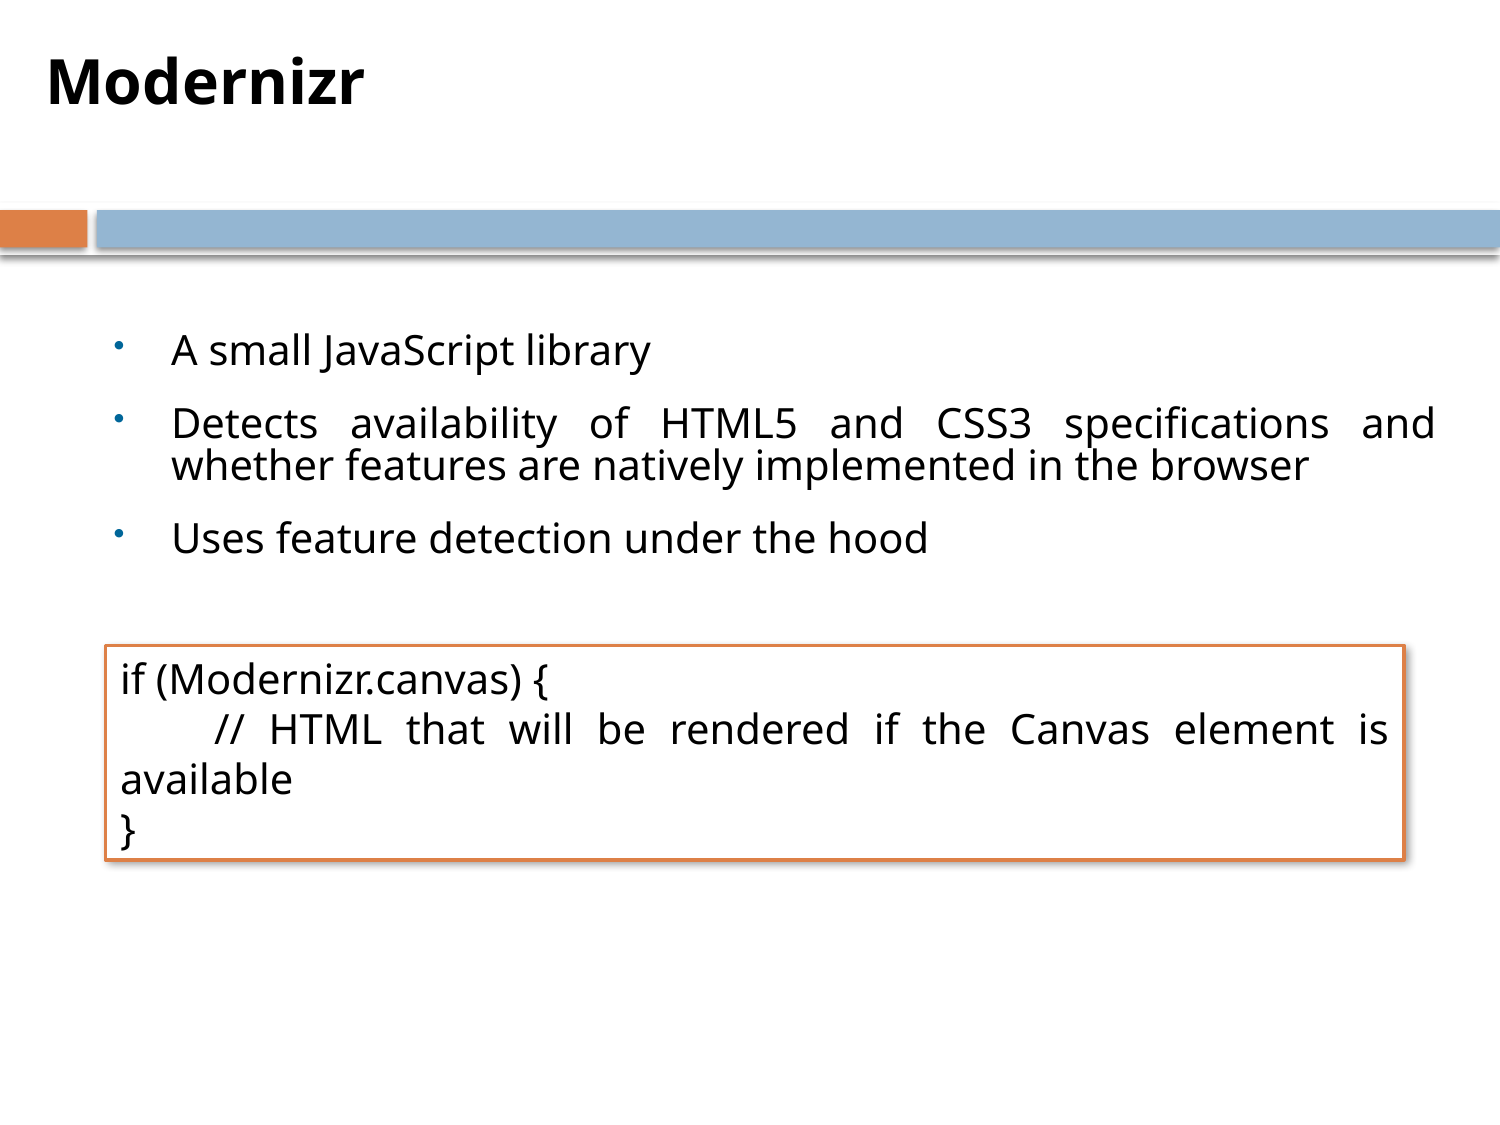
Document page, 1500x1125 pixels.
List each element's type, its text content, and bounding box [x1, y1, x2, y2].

text_box if (Modernizr.canvas) { // HTML that will be rendered if the Canvas element is available } [104, 644, 1406, 862]
list A small JavaScript library Detects availability of HTML5 and CSS3 specifications and whether features are natively implemented in the browser Uses feature detection under the hood [99, 324, 1452, 1059]
list Modernizr [29, 34, 1381, 126]
